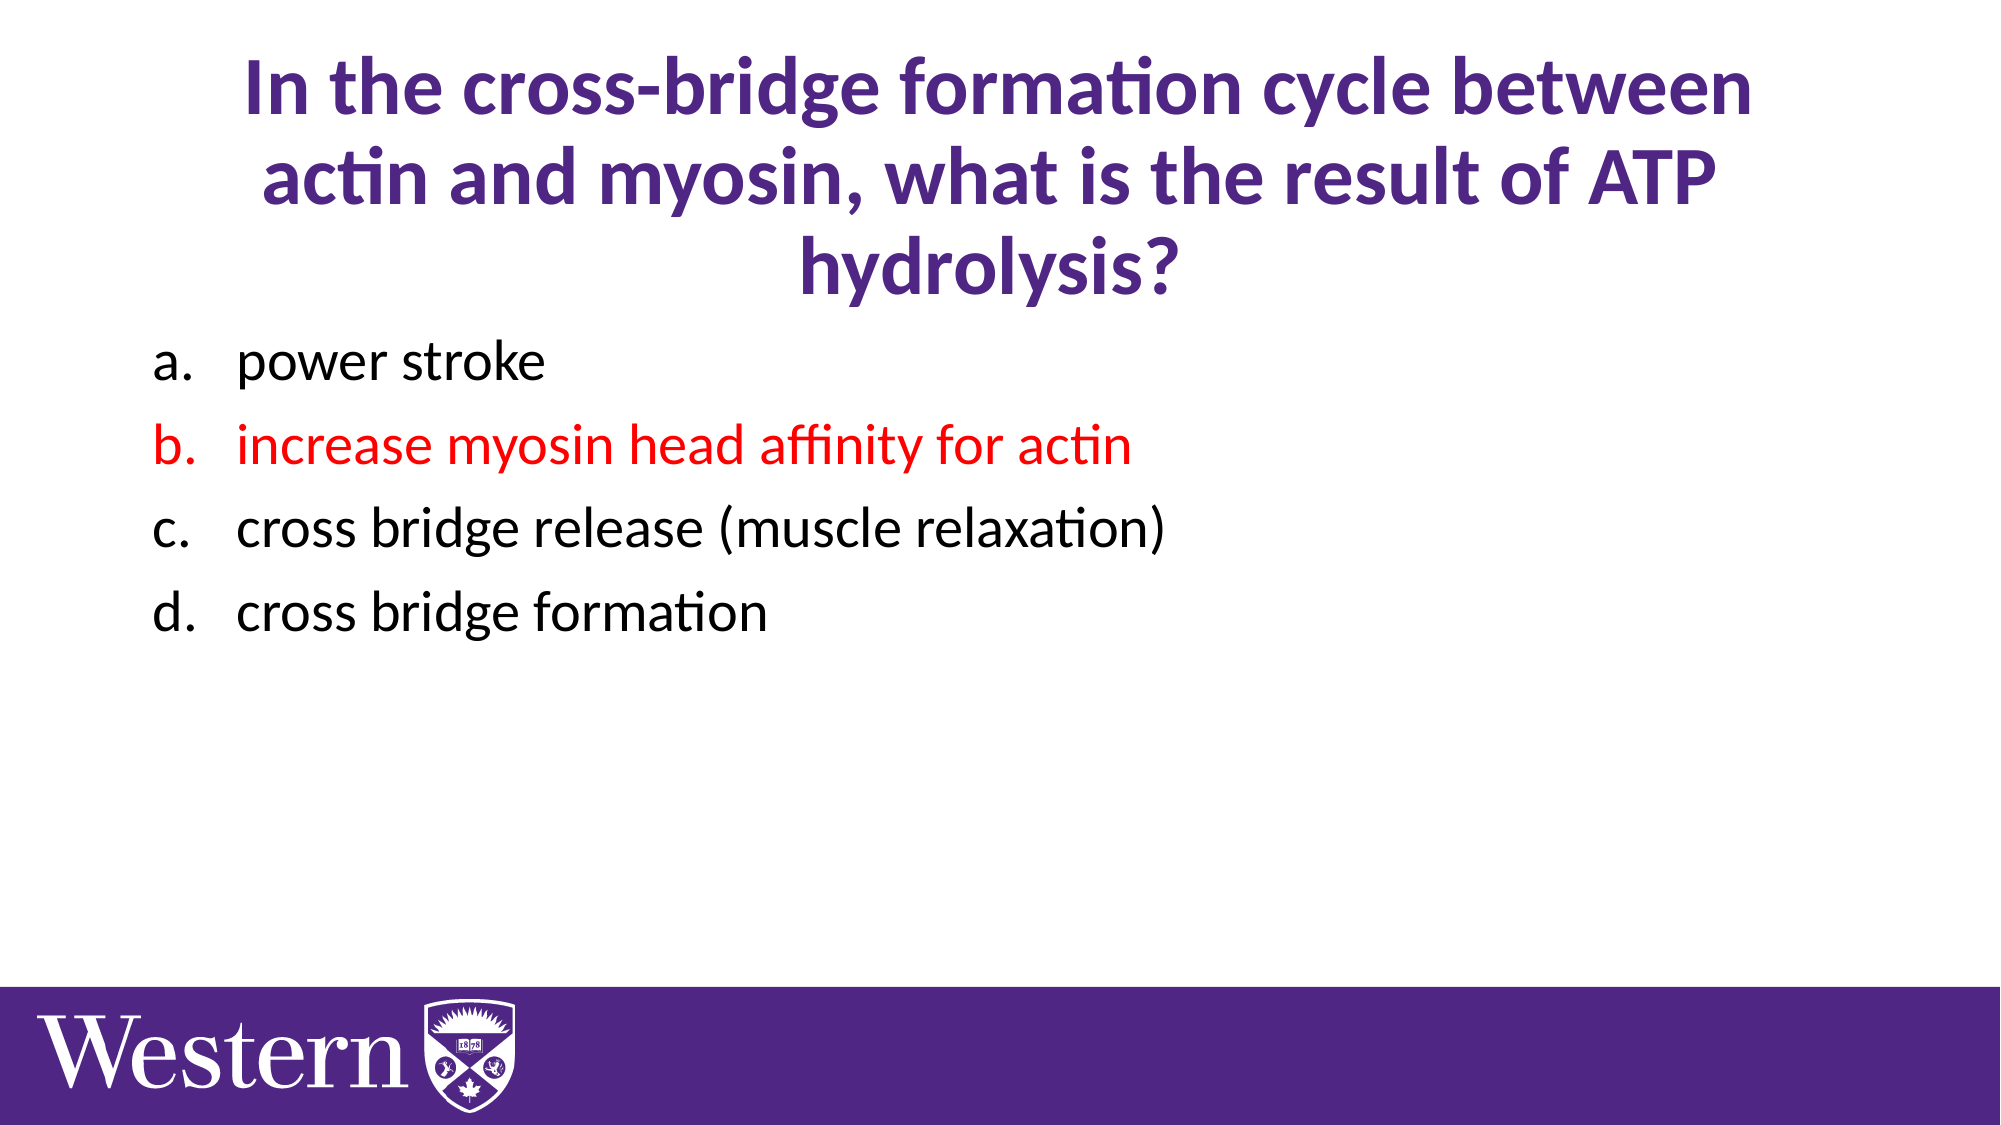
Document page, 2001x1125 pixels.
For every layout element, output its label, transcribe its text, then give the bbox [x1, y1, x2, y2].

picture [37, 999, 515, 1113]
title In the cross-bridge formation cycle between actin and myosin, what is the result of ATP hydrolysis? [137, 32, 1863, 322]
text_box [0, 986, 2000, 1125]
list power stroke increase myosin head affinity for actin cross bridge release (muscle relaxation) cross bridge formation [137, 322, 1863, 975]
